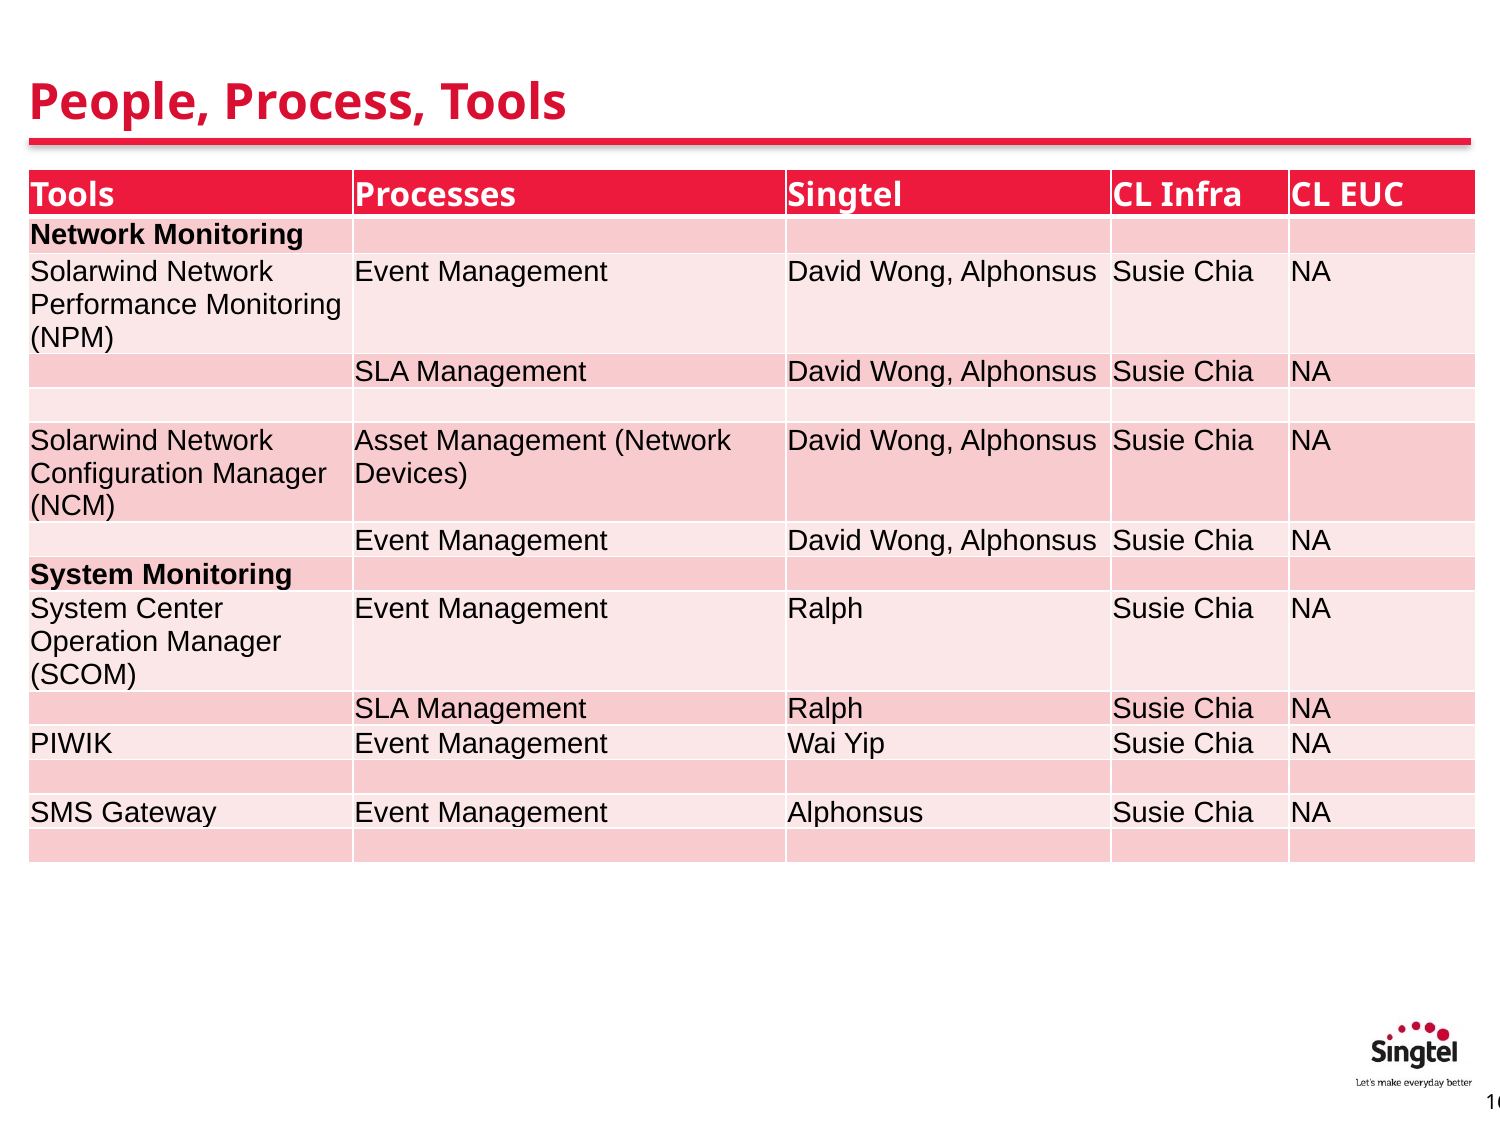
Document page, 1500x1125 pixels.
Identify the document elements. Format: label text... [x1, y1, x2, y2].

table_cell [29, 829, 352, 862]
table_cell NA [1290, 423, 1475, 521]
table_cell Susie Chia [1112, 423, 1288, 521]
table_header CL Infra [1112, 170, 1288, 214]
title People, Process, Tools [28, 69, 1454, 130]
table_cell SMS Gateway [29, 795, 352, 827]
table_cell Susie Chia [1112, 726, 1288, 759]
table_cell [1112, 219, 1288, 253]
table_cell [29, 389, 352, 421]
table_cell System Monitoring [29, 557, 352, 590]
table_cell Wai Yip [787, 726, 1110, 759]
table_cell Susie Chia [1112, 254, 1288, 353]
table_cell [354, 219, 785, 253]
table_cell Ralph [787, 592, 1110, 690]
table_cell [29, 523, 352, 556]
table_cell PIWIK [29, 726, 352, 759]
table_cell Network Monitoring [29, 219, 352, 253]
table_cell [1112, 829, 1288, 862]
table_cell [354, 760, 785, 793]
table_cell [354, 557, 785, 590]
table_cell NA [1290, 523, 1475, 556]
table_cell NA [1290, 692, 1475, 724]
table_cell [29, 760, 352, 793]
table_cell Event Management [354, 726, 785, 759]
table_cell [354, 389, 785, 421]
table_cell NA [1290, 592, 1475, 690]
table_cell Event Management [354, 254, 785, 353]
table_cell NA [1290, 726, 1475, 759]
table_cell Susie Chia [1112, 523, 1288, 556]
table_cell [354, 829, 785, 862]
table_cell David Wong, Alphonsus [787, 354, 1110, 387]
table_cell Susie Chia [1112, 592, 1288, 690]
table_cell Solarwind Network Performance Monitoring (NPM) [29, 254, 352, 353]
table_cell Susie Chia [1112, 795, 1288, 827]
table_cell Asset Management (Network Devices) [354, 423, 785, 521]
table_cell NA [1290, 254, 1475, 353]
table_header Processes [354, 170, 785, 214]
table_cell [1112, 760, 1288, 793]
table_cell [787, 760, 1110, 793]
table_header CL EUC [1290, 170, 1475, 214]
picture [1342, 1016, 1485, 1092]
table_cell Ralph [787, 692, 1110, 724]
table_cell [787, 389, 1110, 421]
table_cell David Wong, Alphonsus [787, 523, 1110, 556]
table_cell [787, 829, 1110, 862]
table_cell [1112, 557, 1288, 590]
table_cell [29, 692, 352, 724]
table_cell [1290, 557, 1475, 590]
table_header Singtel [787, 170, 1110, 214]
table_cell Event Management [354, 523, 785, 556]
table_cell System Center Operation Manager (SCOM) [29, 592, 352, 690]
table_cell SLA Management [354, 354, 785, 387]
table_cell [29, 354, 352, 387]
table_cell [1290, 760, 1475, 793]
table_cell [1290, 829, 1475, 862]
table_cell [1290, 389, 1475, 421]
table_cell NA [1290, 795, 1475, 827]
table_cell Solarwind Network Configuration Manager (NCM) [29, 423, 352, 521]
table_cell NA [1290, 354, 1475, 387]
table_cell [787, 557, 1110, 590]
table_cell [787, 219, 1110, 253]
table_header Tools [29, 170, 352, 214]
table_cell [1112, 389, 1288, 421]
table_cell Event Management [354, 795, 785, 827]
table_cell Susie Chia [1112, 354, 1288, 387]
table_cell SLA Management [354, 692, 785, 724]
table_cell Event Management [354, 592, 785, 690]
table_cell Alphonsus [787, 795, 1110, 827]
table_cell Susie Chia [1112, 692, 1288, 724]
table_cell [1290, 219, 1475, 253]
table_cell David Wong, Alphonsus [787, 423, 1110, 521]
table_cell David Wong, Alphonsus [787, 254, 1110, 353]
